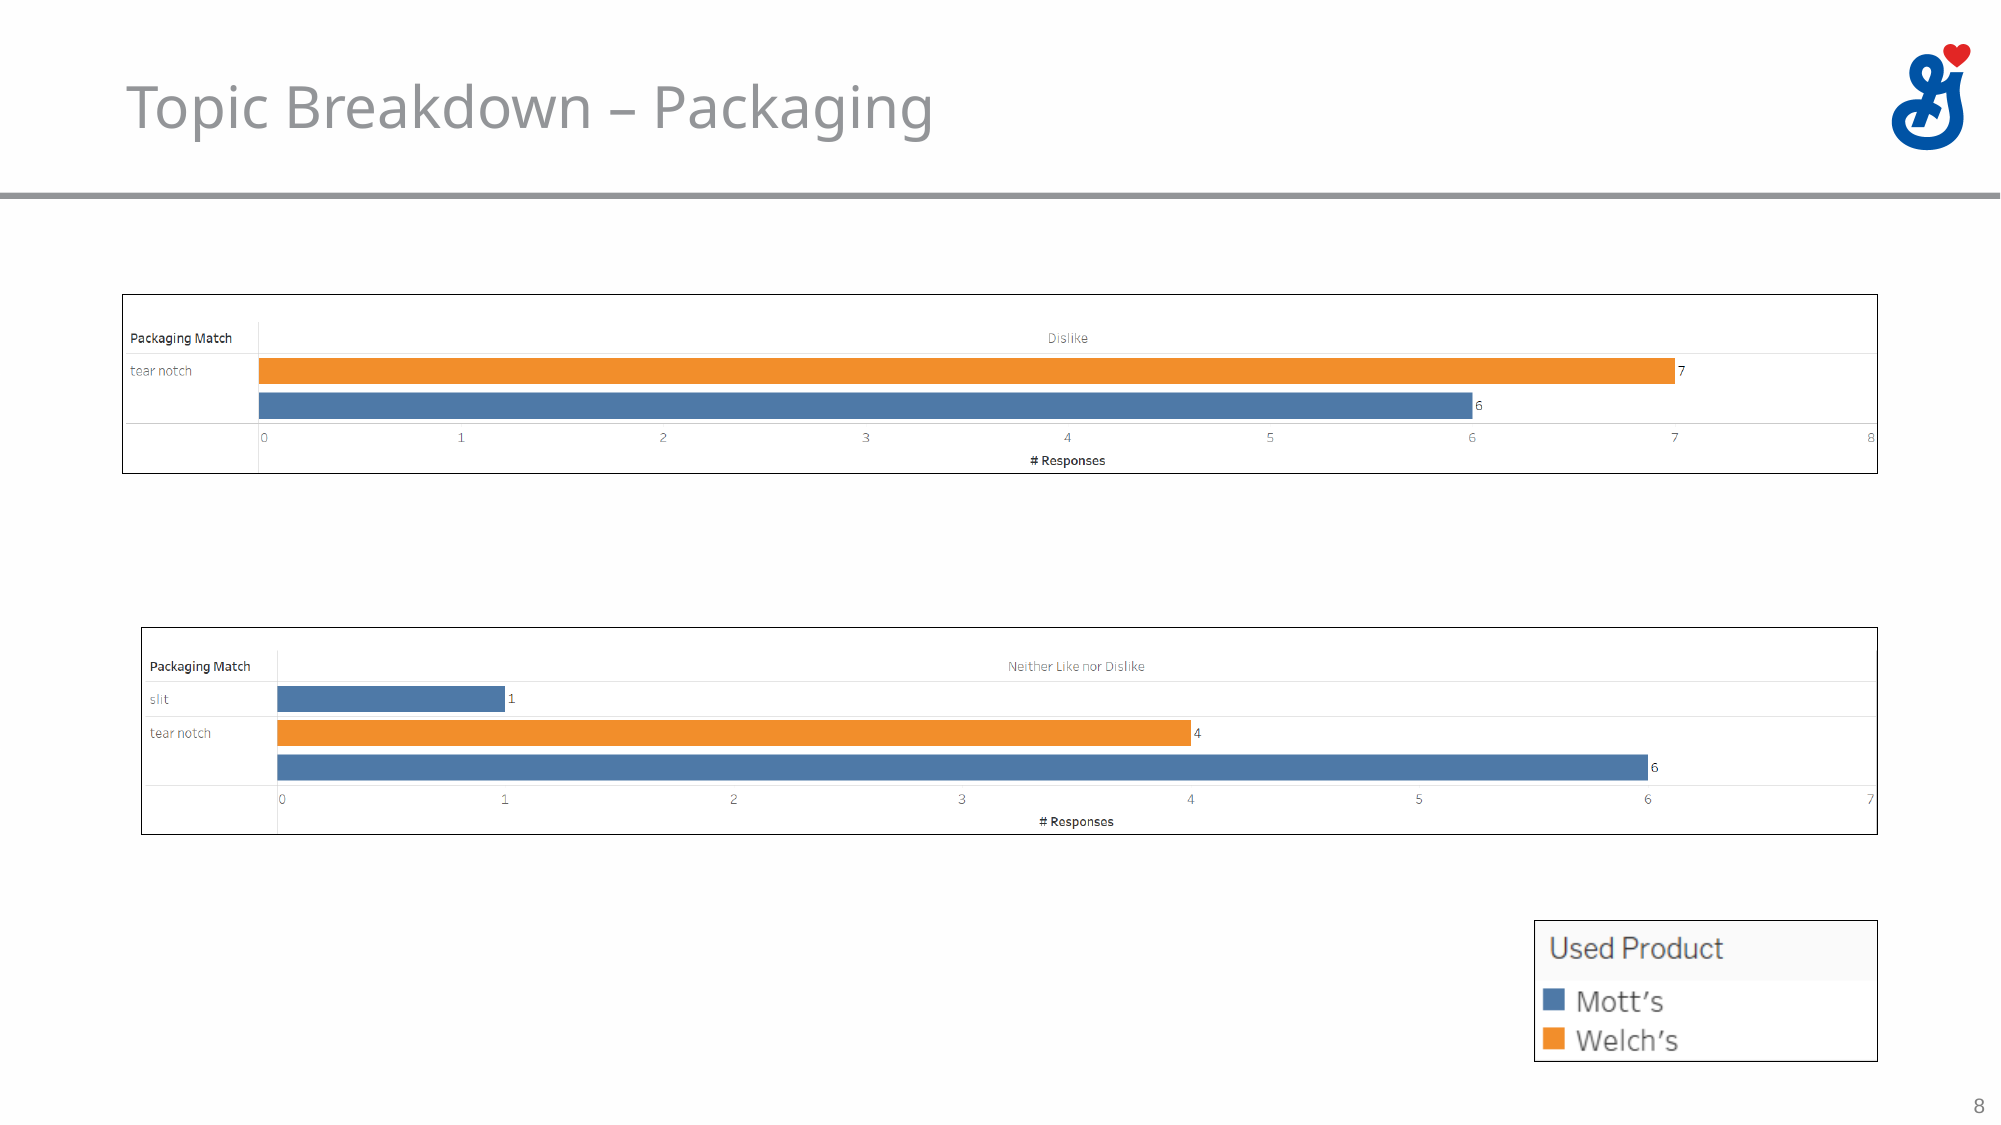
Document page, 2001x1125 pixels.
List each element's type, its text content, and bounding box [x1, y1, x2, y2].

picture [0, 0, 2001, 1125]
title Topic Breakdown – Packaging [111, 21, 1837, 198]
